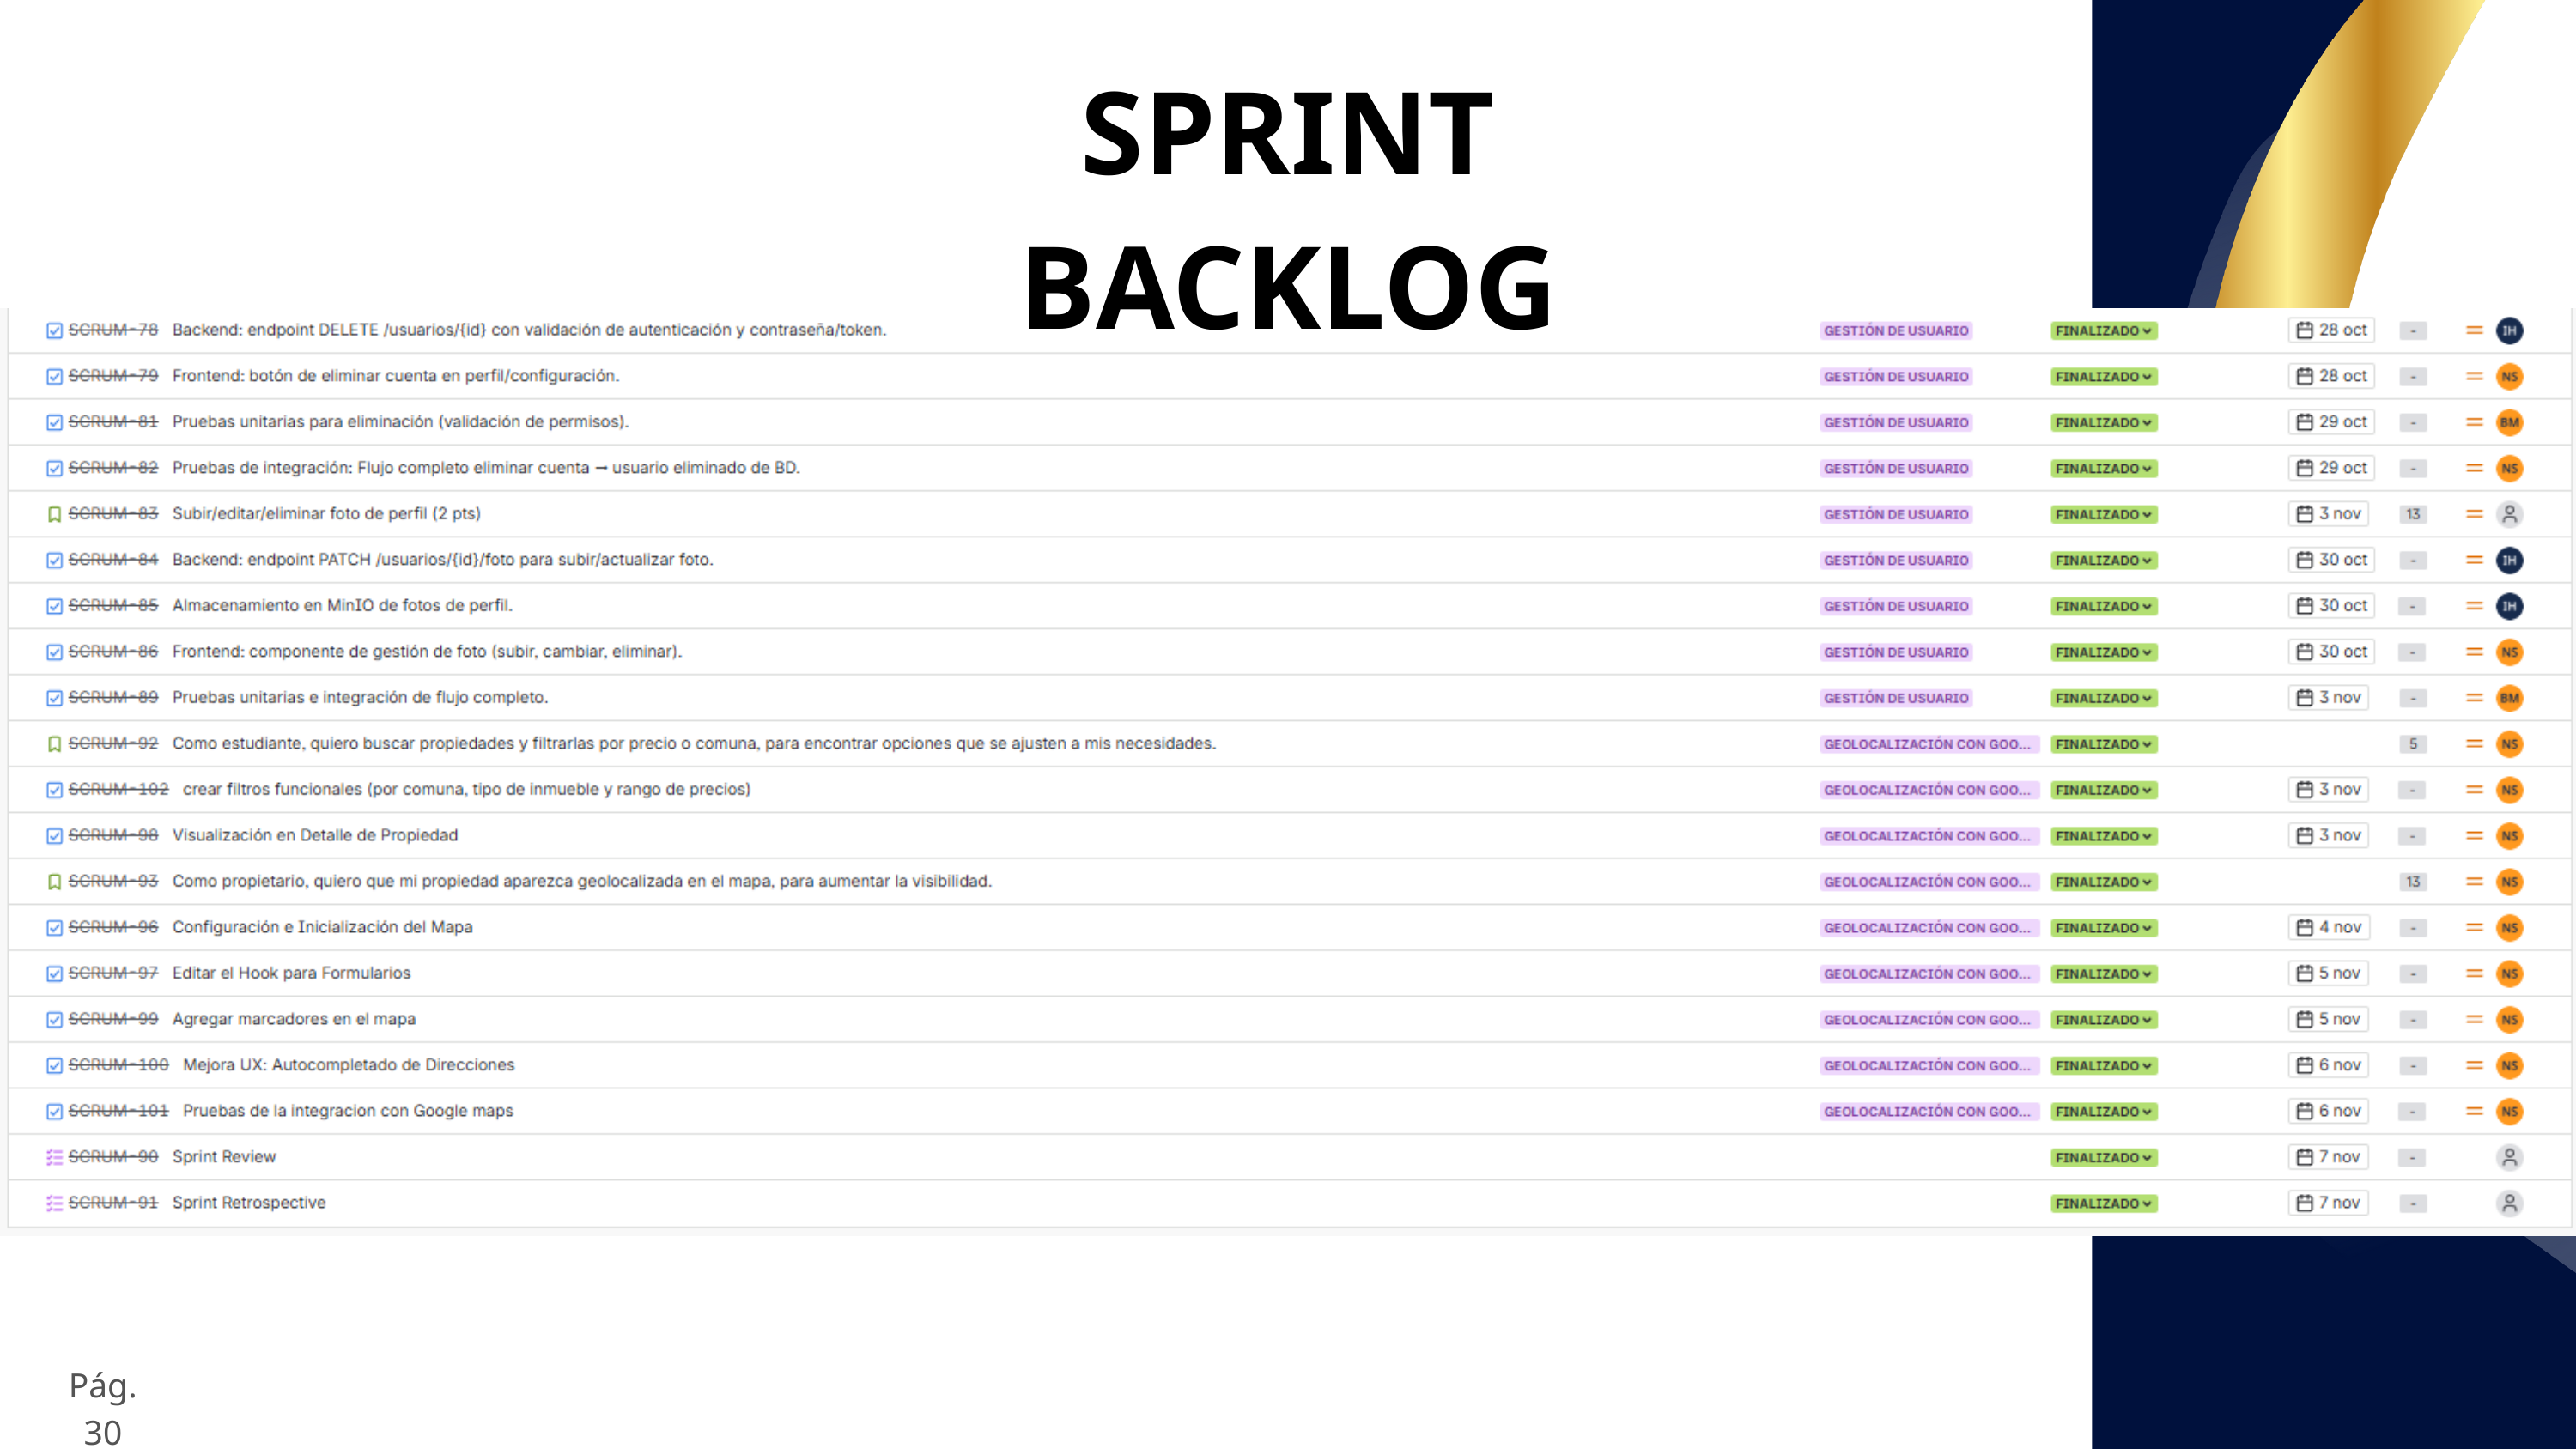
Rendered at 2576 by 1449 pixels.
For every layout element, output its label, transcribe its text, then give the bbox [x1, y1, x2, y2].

text_box SPRINT BACKLOG [808, 42, 1768, 352]
text_box [2092, 1236, 2576, 1449]
text_box [2092, 0, 2576, 308]
text_box [0, 308, 2576, 1236]
text_box Pág. 30 [46, 1358, 160, 1449]
